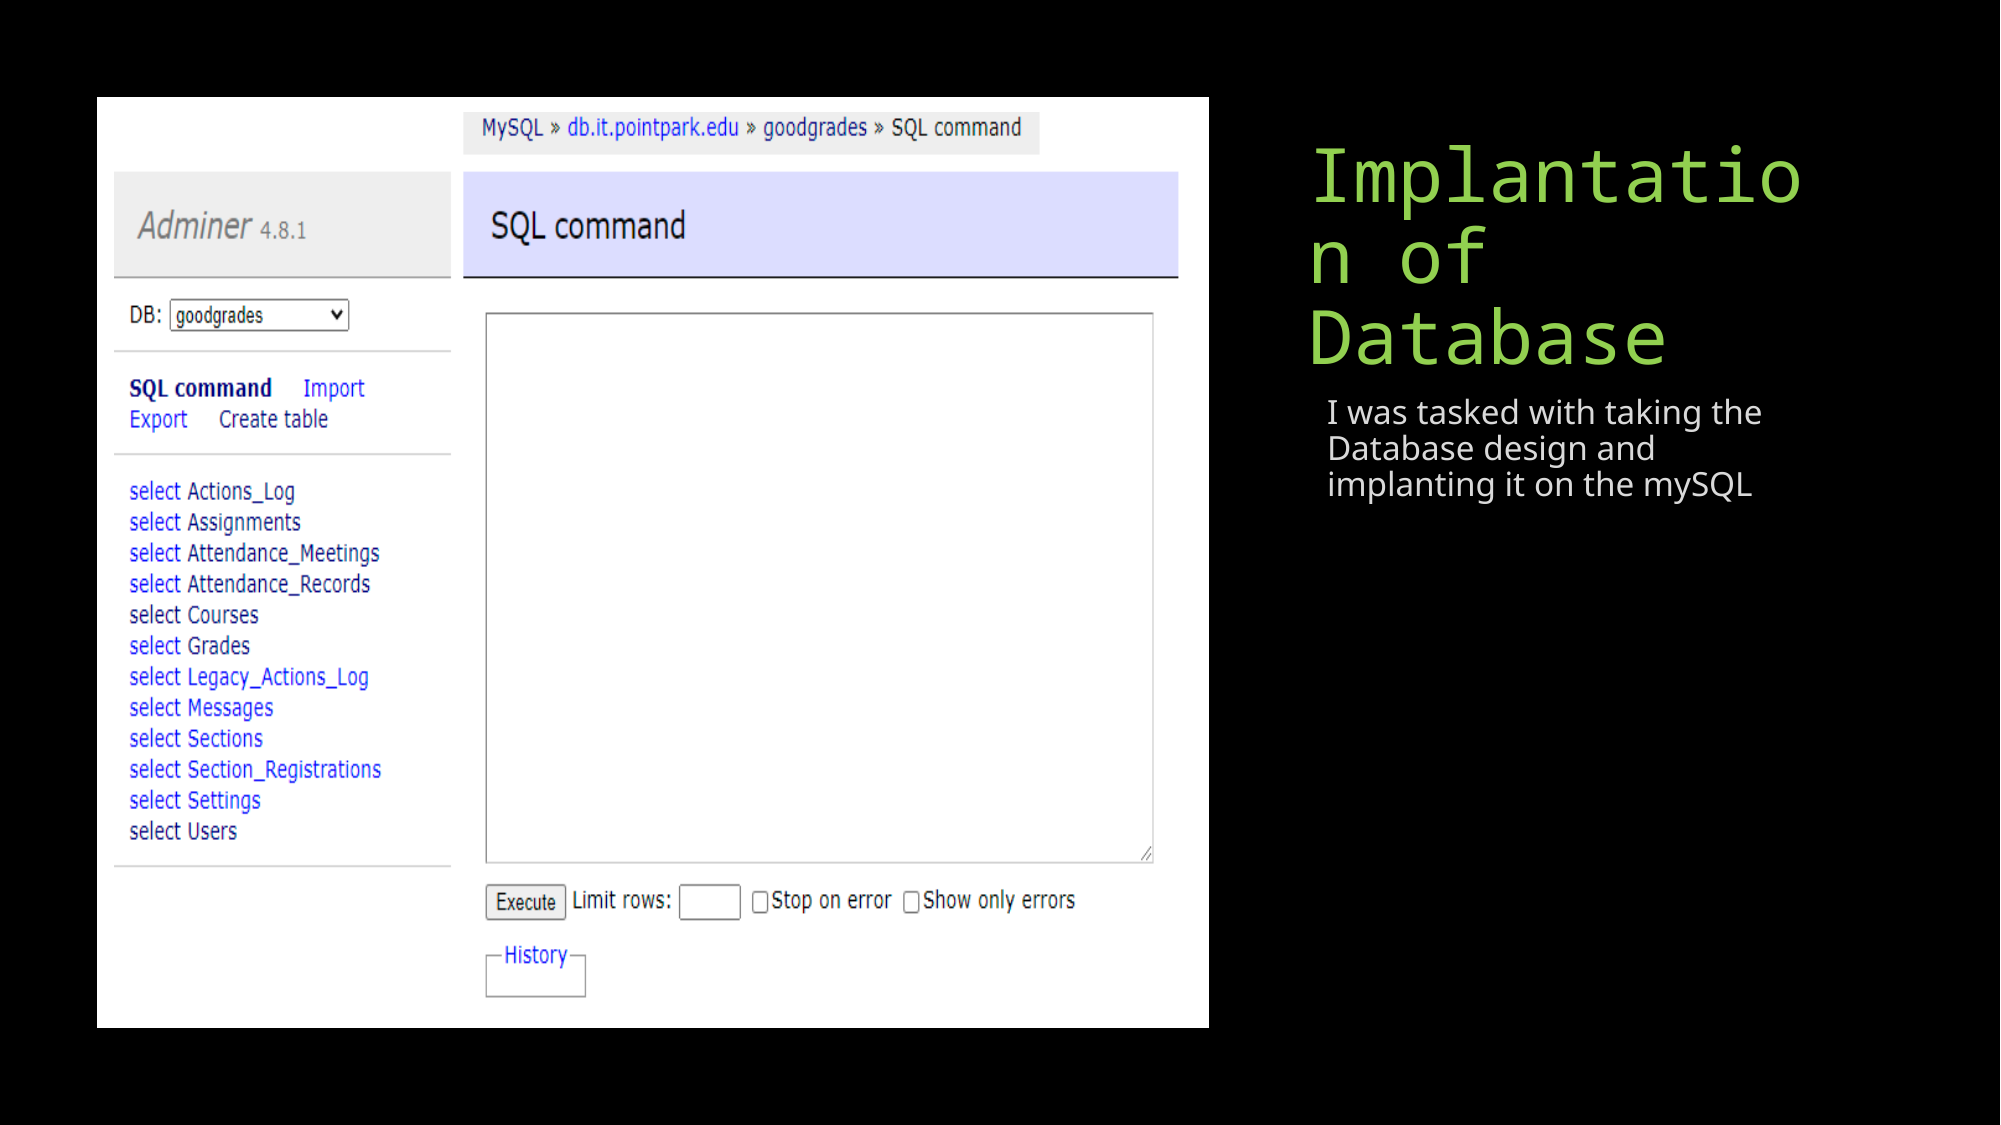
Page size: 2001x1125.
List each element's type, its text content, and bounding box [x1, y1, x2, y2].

title Implantation of Database [1293, 93, 1825, 389]
list I was tasked with taking the Database design and implanting it on the mySQL [1312, 388, 1825, 689]
picture [114, 112, 1207, 1016]
